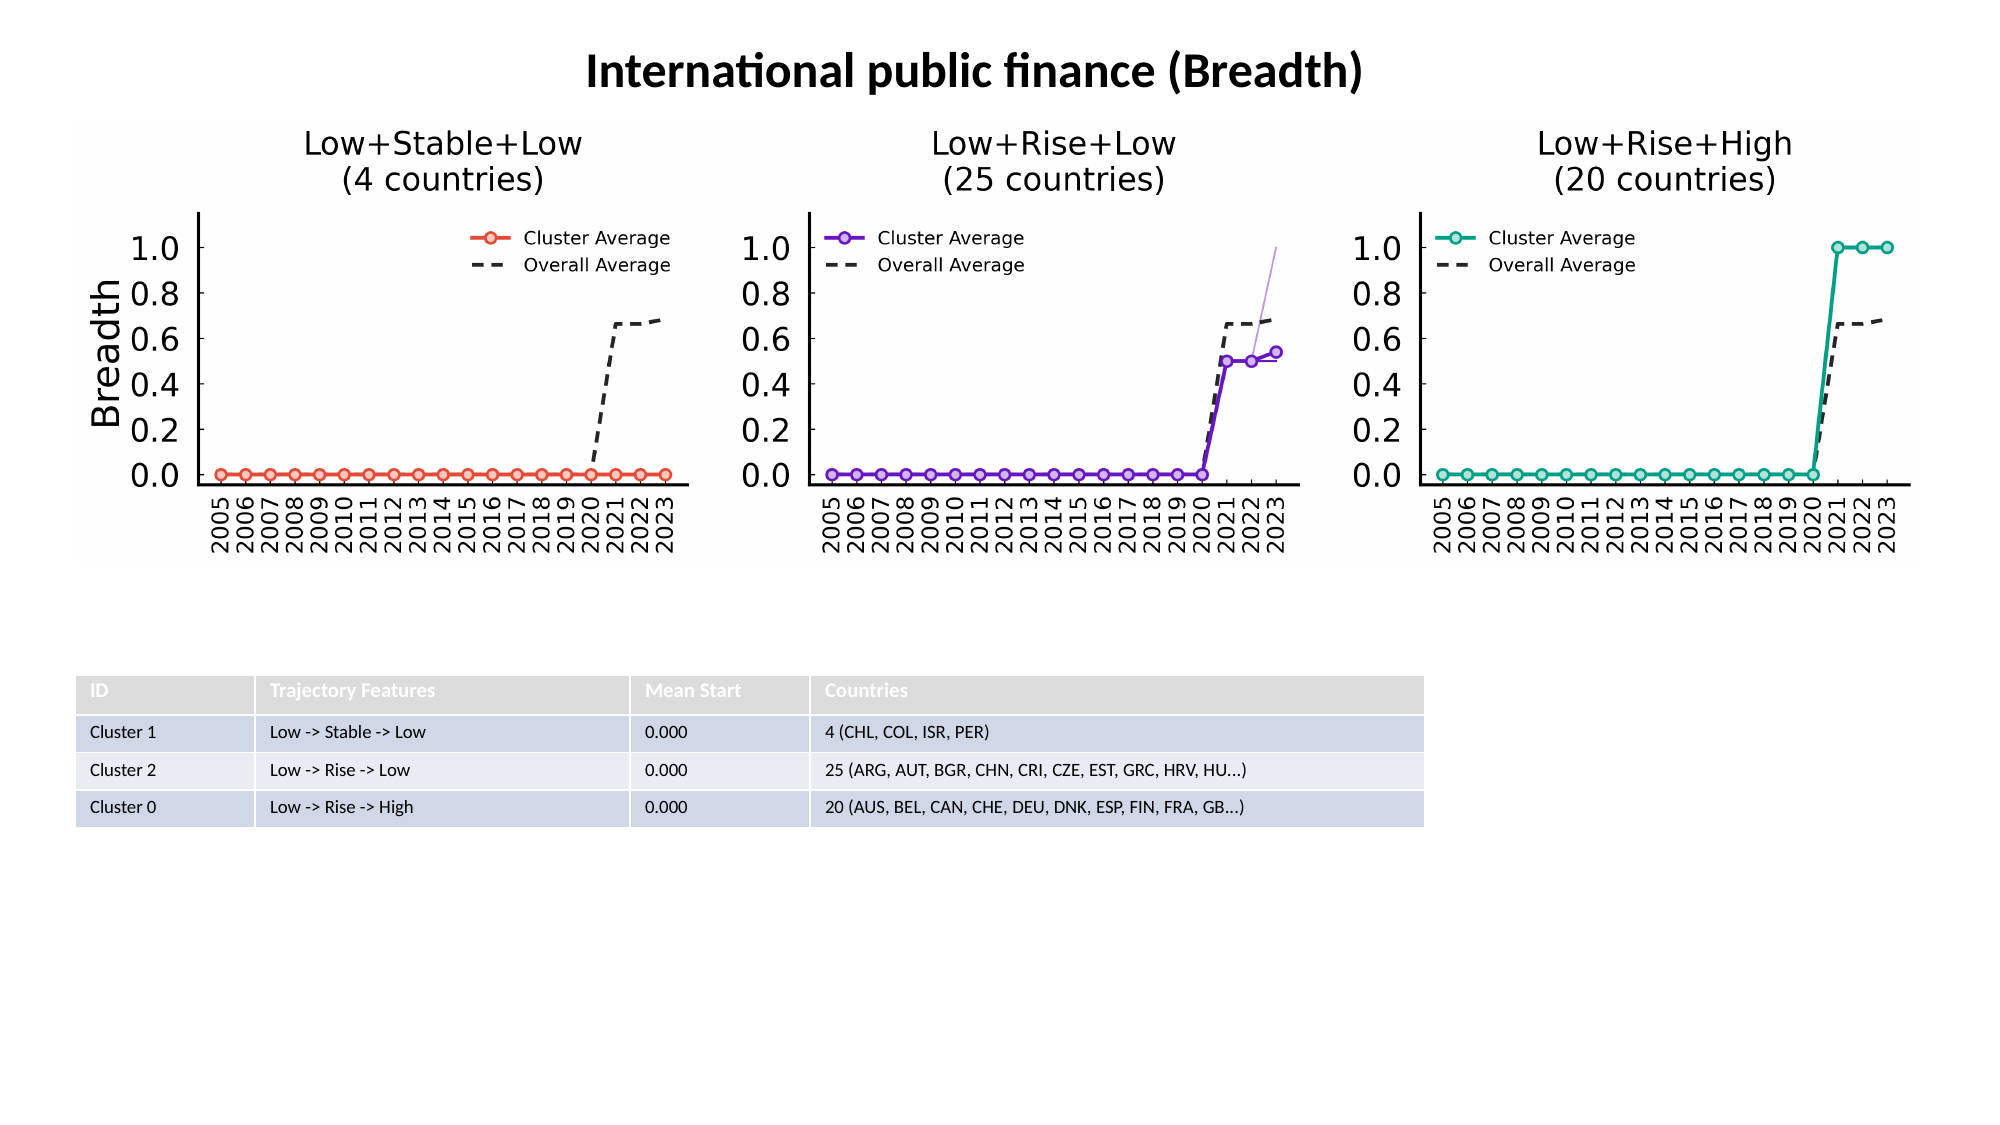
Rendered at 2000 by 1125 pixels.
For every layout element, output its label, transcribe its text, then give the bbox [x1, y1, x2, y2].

table_cell Cluster 2 [76, 753, 254, 789]
table_cell 0.000 [631, 753, 809, 789]
table_cell 20 (AUS, BEL, CAN, CHE, DEU, DNK, ESP, FIN, FRA, GB...) [811, 791, 1424, 827]
picture [74, 119, 1921, 563]
table_header Mean Start [631, 676, 809, 714]
table_cell Low -> Rise -> High [256, 791, 629, 827]
table_header Trajectory Features [256, 676, 629, 714]
table_cell 4 (CHL, COL, ISR, PER) [811, 716, 1424, 752]
table_header Countries [811, 676, 1424, 714]
text_box International public finance (Breadth) [570, 29, 1380, 105]
table_cell Low -> Stable -> Low [256, 716, 629, 752]
table_cell 0.000 [631, 716, 809, 752]
table_cell 0.000 [631, 791, 809, 827]
table_cell 25 (ARG, AUT, BGR, CHN, CRI, CZE, EST, GRC, HRV, HU...) [811, 753, 1424, 789]
table_cell Cluster 1 [76, 716, 254, 752]
table_cell Cluster 0 [76, 791, 254, 827]
table_header ID [76, 676, 254, 714]
table_cell Low -> Rise -> Low [256, 753, 629, 789]
